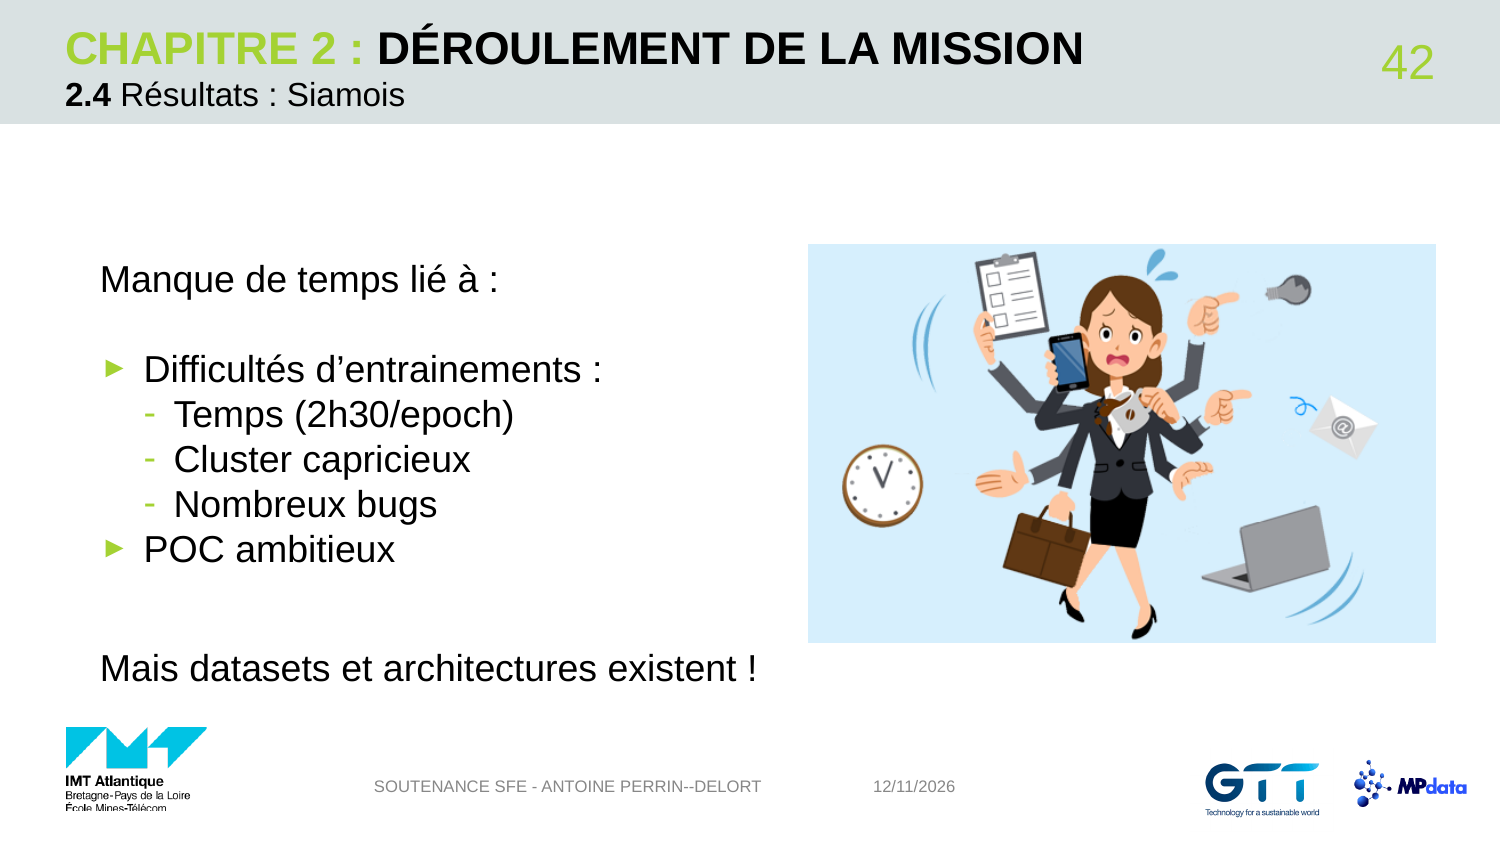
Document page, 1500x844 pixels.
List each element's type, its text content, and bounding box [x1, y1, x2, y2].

slide_number 42 [1251, 35, 1437, 85]
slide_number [873, 748, 1189, 797]
list 2.4 Résultats : Siamois [64, 72, 1251, 118]
footer Soutenance SFE - Antoine PERRIN--DELORT [373, 748, 809, 797]
list Manque de temps lié à : Difficultés d’entrainements : Temps (2h30/epoch) Cluster capricieux Nombreux bugs POC ambitieux Mais datasets et architectures existent ! [99, 254, 775, 609]
picture [808, 243, 1436, 643]
title CHAPITRE 2 : déroulement de la mission [64, 0, 1252, 72]
picture [1190, 744, 1496, 832]
